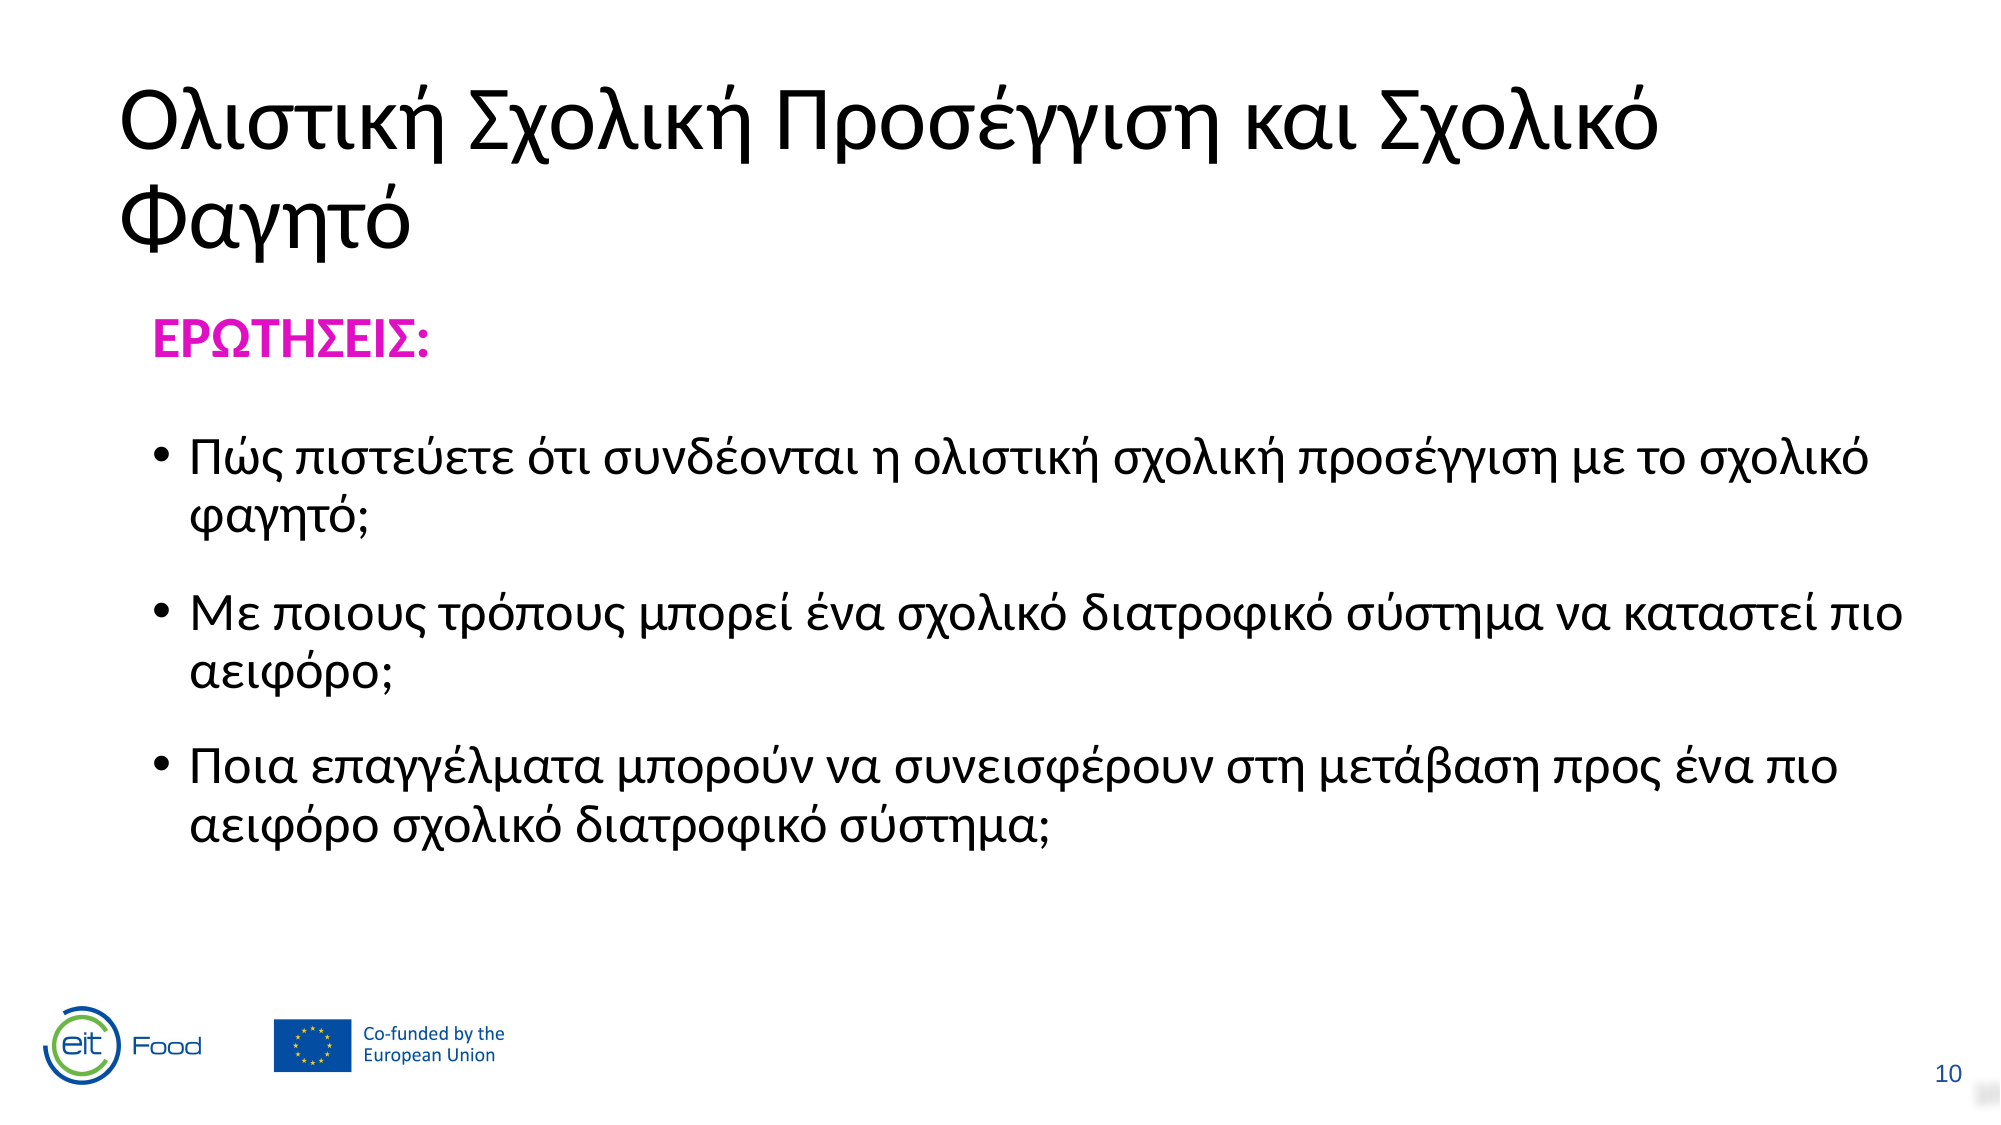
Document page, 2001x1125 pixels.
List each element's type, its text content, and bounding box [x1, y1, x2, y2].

text_box Πώς πιστεύετε ότι συνδέονται η ολιστική σχολική προσέγγιση με το σχολικό φαγητό; [137, 420, 1895, 542]
picture [43, 1006, 504, 1085]
text_box Με ποιους τρόπους μπορεί ένα σχολικό διατροφικό σύστημα να καταστεί πιο αειφόρο; [137, 575, 1955, 719]
text_box Ολιστική Σχολική Προσέγγιση και Σχολικό Φαγητό [104, 63, 1765, 155]
list ΕΡΩΤΗΣΕΙΣ: [137, 299, 1863, 420]
text_box Ποια επαγγέλματα μπορούν να συνεισφέρουν στη μετάβαση προς ένα πιο αειφόρο σχολικό διατροφικό σύστημα; [137, 729, 1955, 873]
slide_number 10 [1527, 1042, 1978, 1103]
